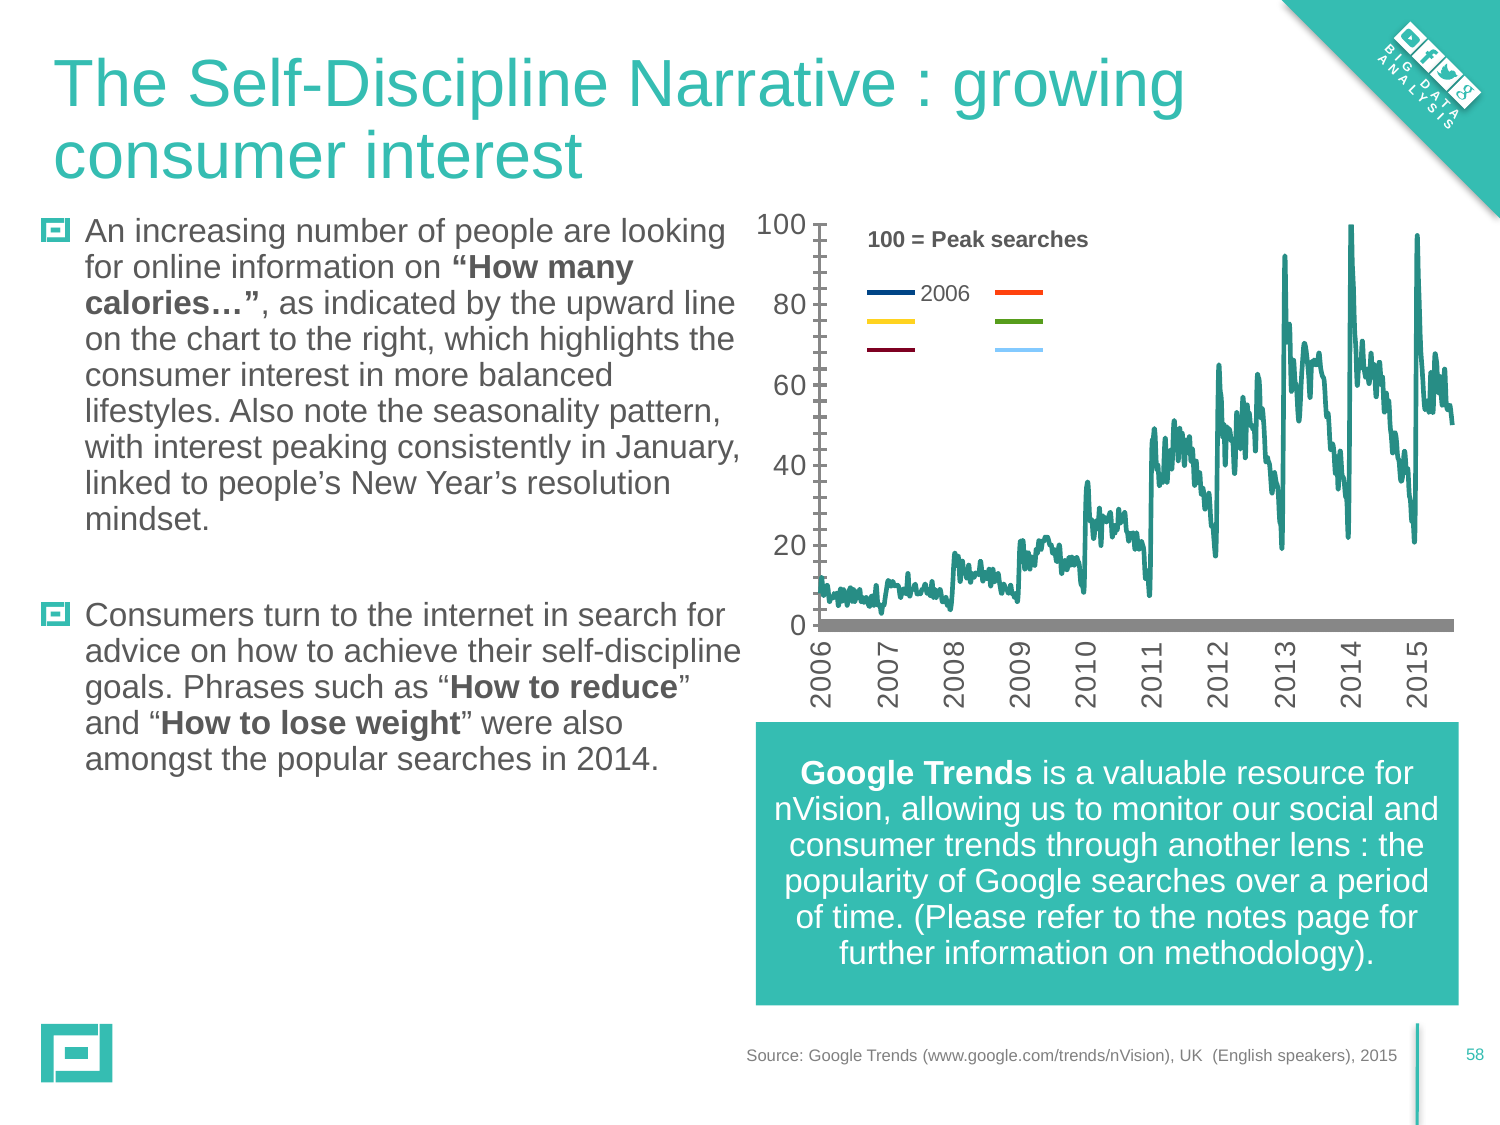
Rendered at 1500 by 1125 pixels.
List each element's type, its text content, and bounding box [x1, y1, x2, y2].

text_box Google Trends is a valuable resource for nVision, allowing us to monitor our social and consumer trends through another lens : the popularity of Google searches over a period of time. (Please refer to the notes page for further information on methodology). [755, 722, 1459, 1006]
text_box An increasing number of people are looking for online information on “How many calories…”, as indicated by the upward line on the chart to the right, which highlights the consumer interest in more balanced lifestyles. Also note the seasonality pattern, with interest peaking consistently in January, linked to people’s New Year’s resolution mindset. Consumers turn to the internet in search for advice on how to achieve their self-discipline goals. Phrases such as “How to reduce” and “How to lose weight” were also amongst the popular searches in 2014. [41, 214, 744, 782]
picture [41, 218, 70, 242]
chart [755, 207, 1455, 717]
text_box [1281, 0, 1500, 219]
picture [41, 602, 70, 626]
list Source: Google Trends (www.google.com/trends/nVision), UK (English speakers), 2015 [112, 1038, 1414, 1071]
title The Self-Discipline Narrative : growing consumer interest [39, 41, 1276, 203]
